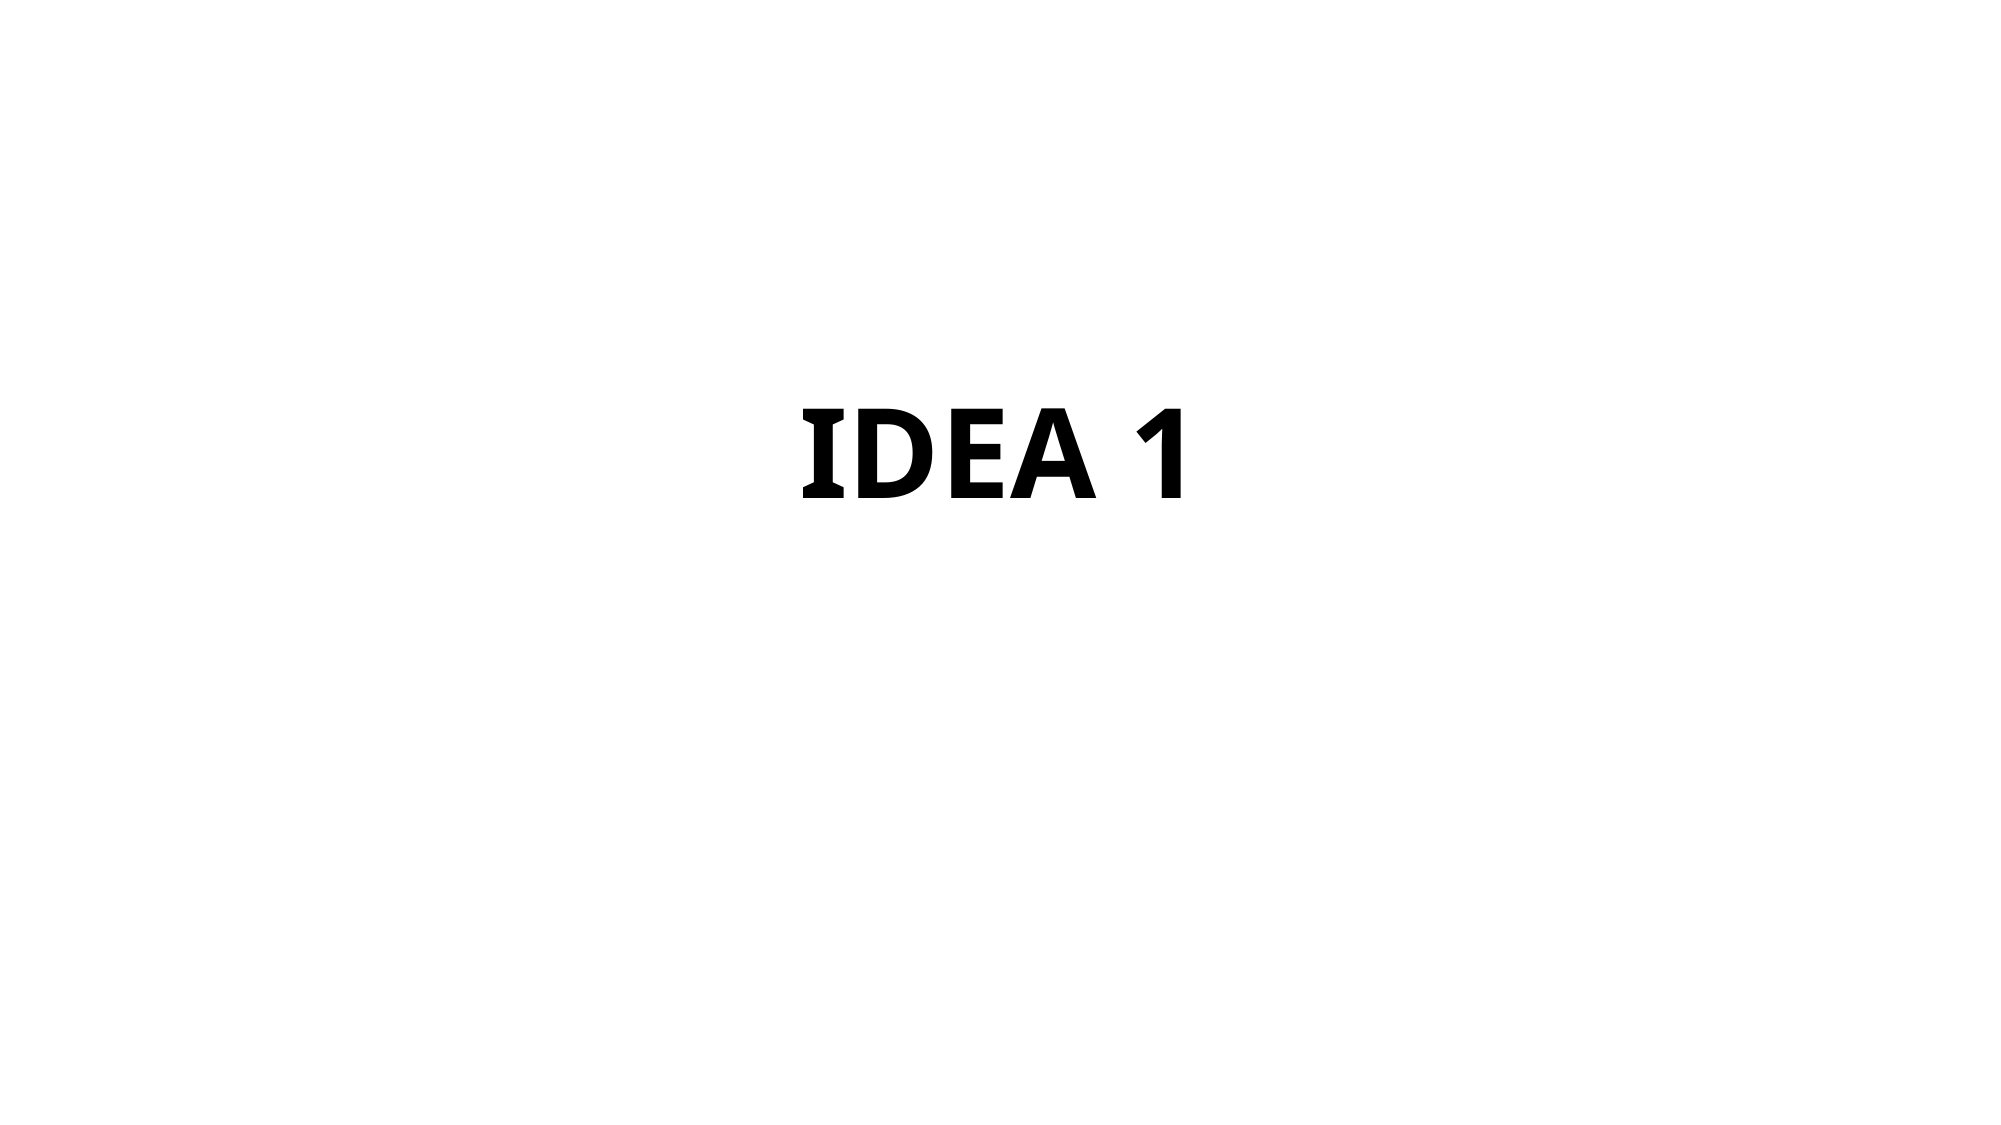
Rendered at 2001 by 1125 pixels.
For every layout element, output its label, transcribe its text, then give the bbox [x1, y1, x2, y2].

title IDEA 1 [137, 349, 1863, 567]
